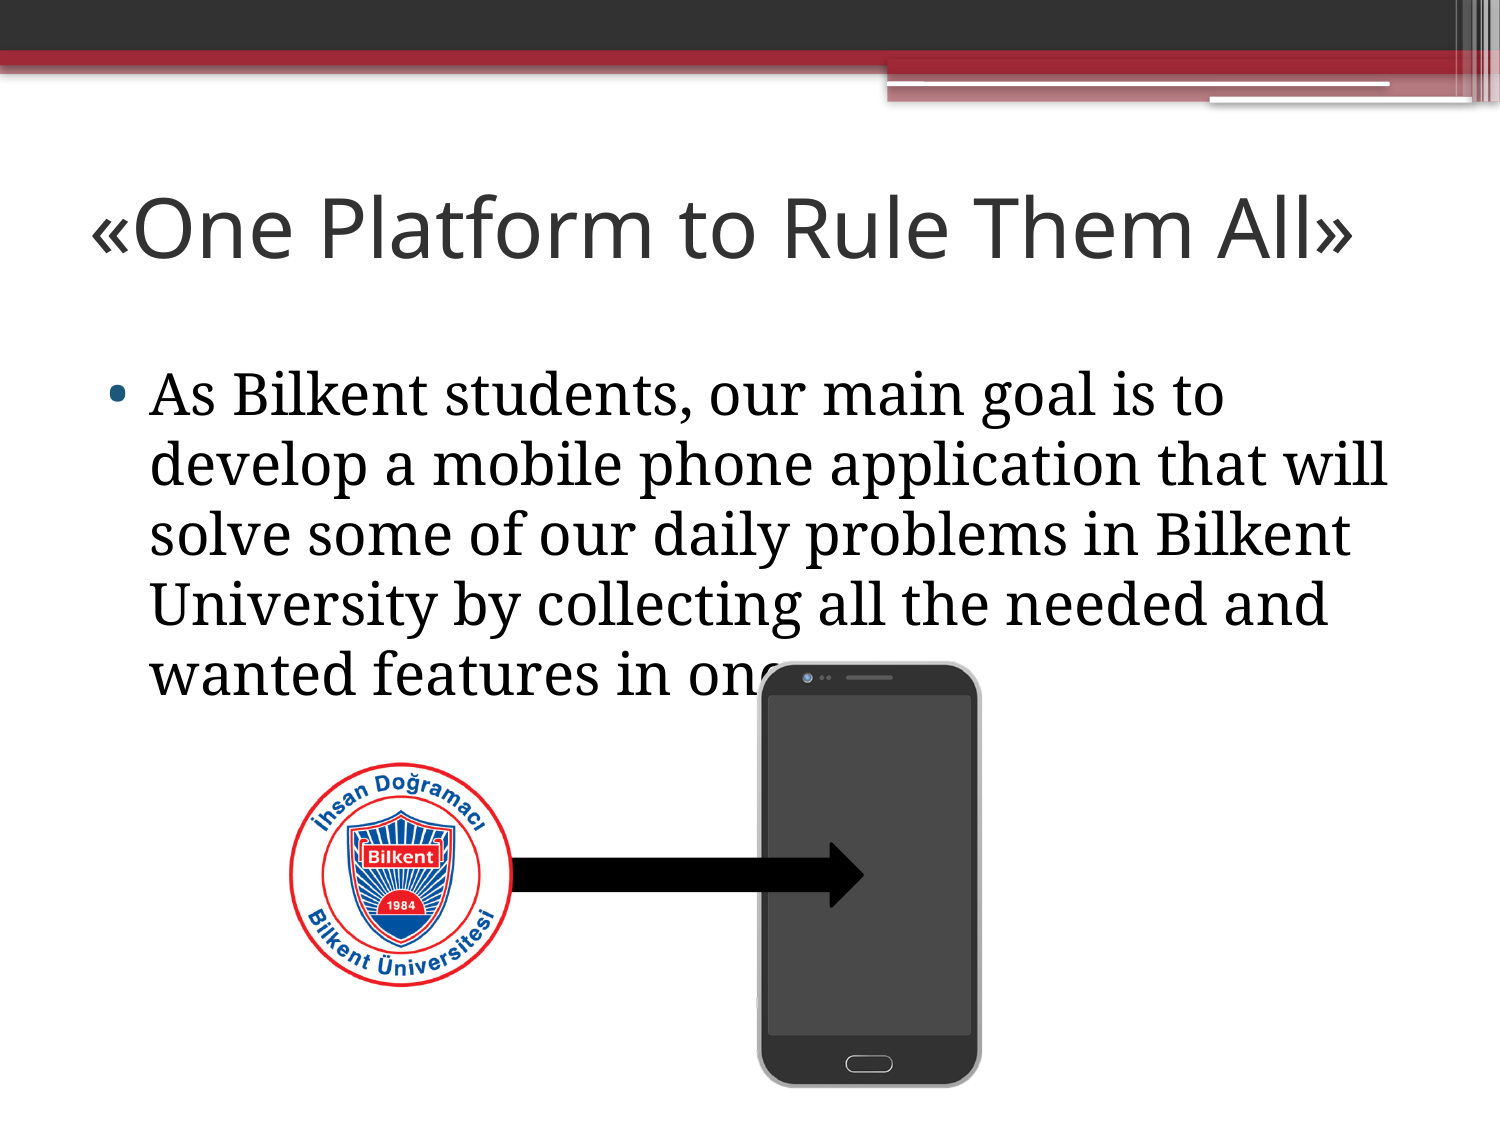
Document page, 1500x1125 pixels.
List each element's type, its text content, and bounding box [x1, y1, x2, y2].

picture [287, 762, 513, 988]
list As Bilkent students, our main goal is to develop a mobile phone application that will solve some of our daily problems in Bilkent University by collecting all the needed and wanted features in one app. [75, 350, 1425, 1060]
title «One Platform to Rule Them All» [75, 137, 1425, 313]
text_box [518, 857, 627, 893]
picture [634, 646, 1091, 1104]
